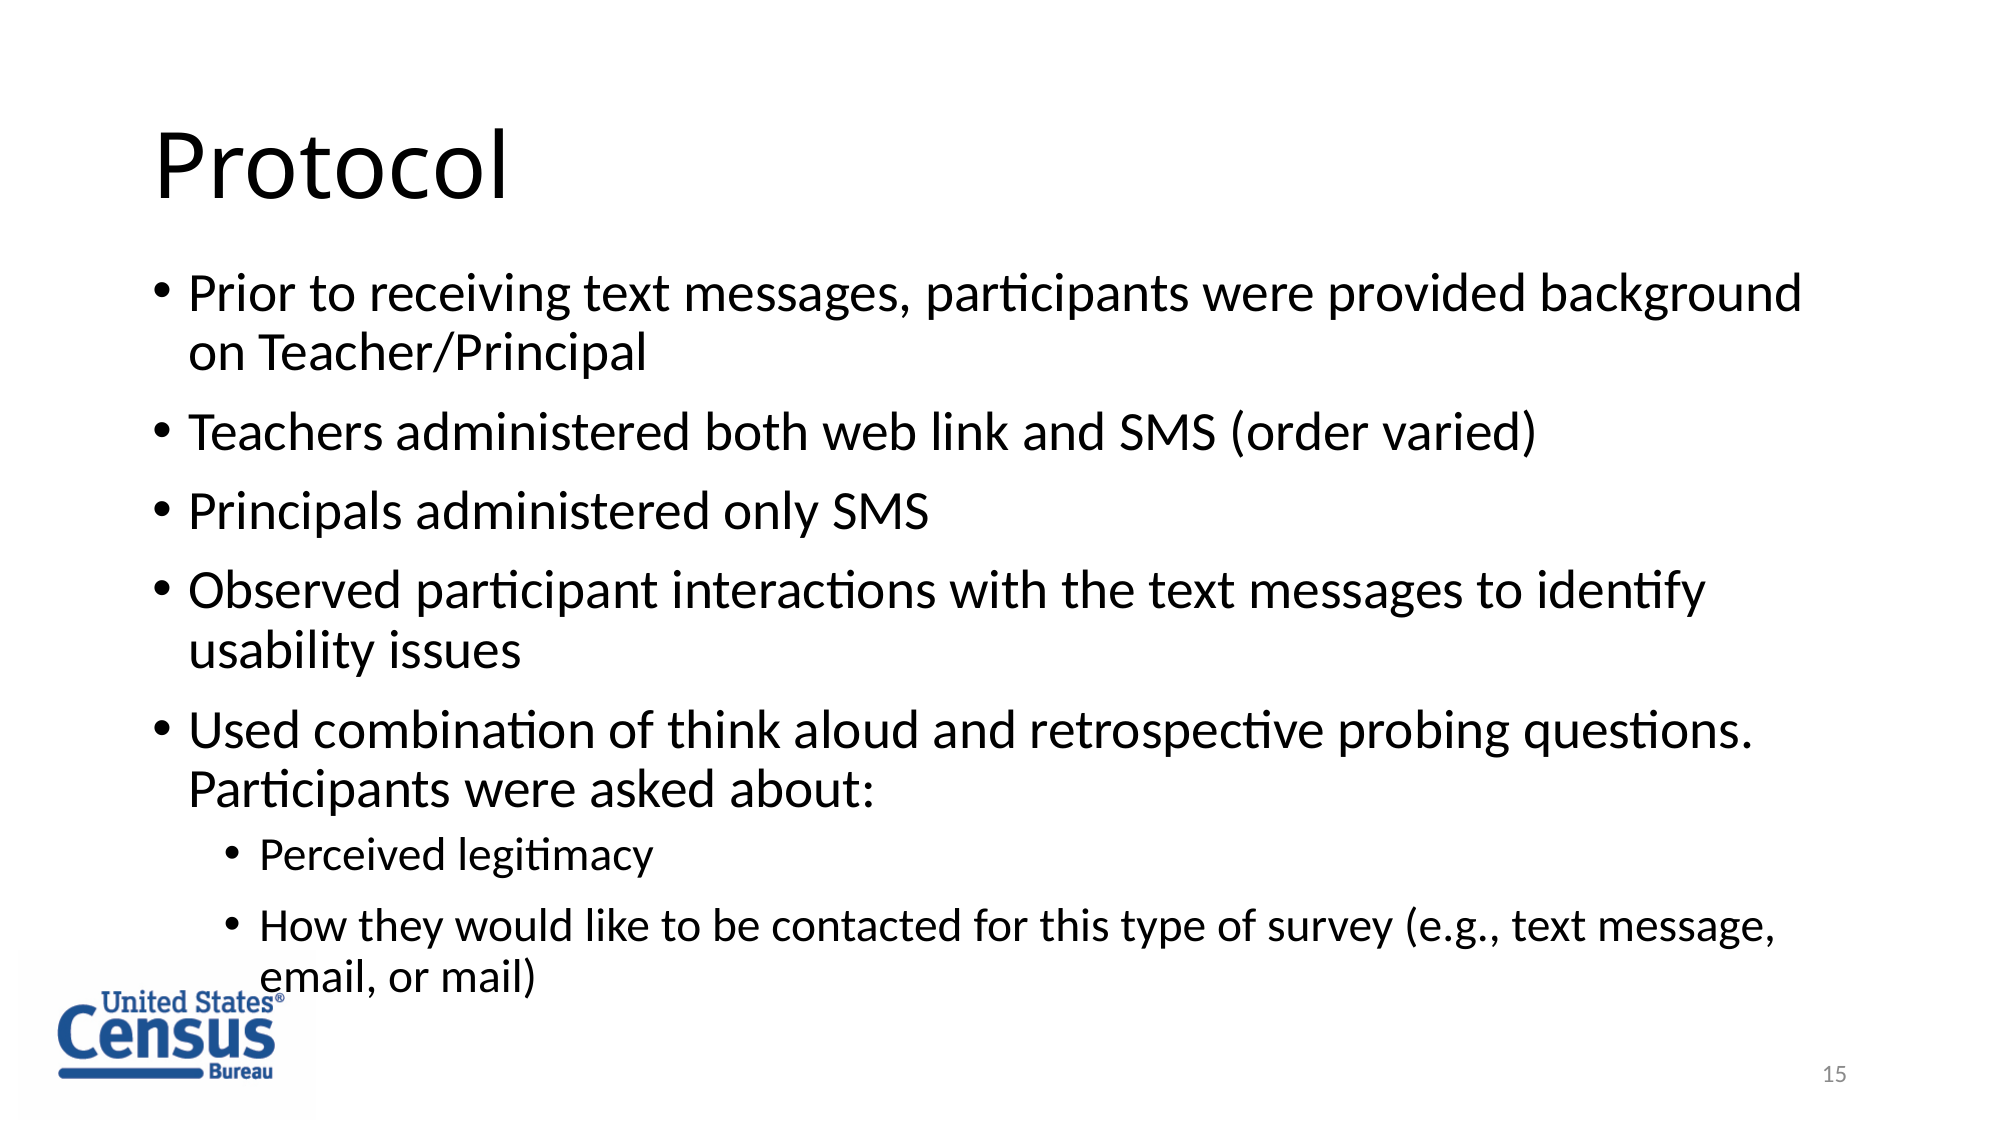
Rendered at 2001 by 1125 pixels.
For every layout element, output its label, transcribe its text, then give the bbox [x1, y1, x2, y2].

list Prior to receiving text messages, participants were provided background on Teacher/Principal Teachers administered both web link and SMS (order varied) Principals administered only SMS Observed participant interactions with the text messages to identify usability issues Used combination of think aloud and retrospective probing questions. Participants were asked about: Perceived legitimacy How they would like to be contacted for this type of survey (e.g., text message, email, or mail) [137, 255, 1863, 1014]
title Protocol [137, 59, 1863, 255]
picture [18, 950, 316, 1120]
slide_number 15 [1412, 1042, 1863, 1103]
